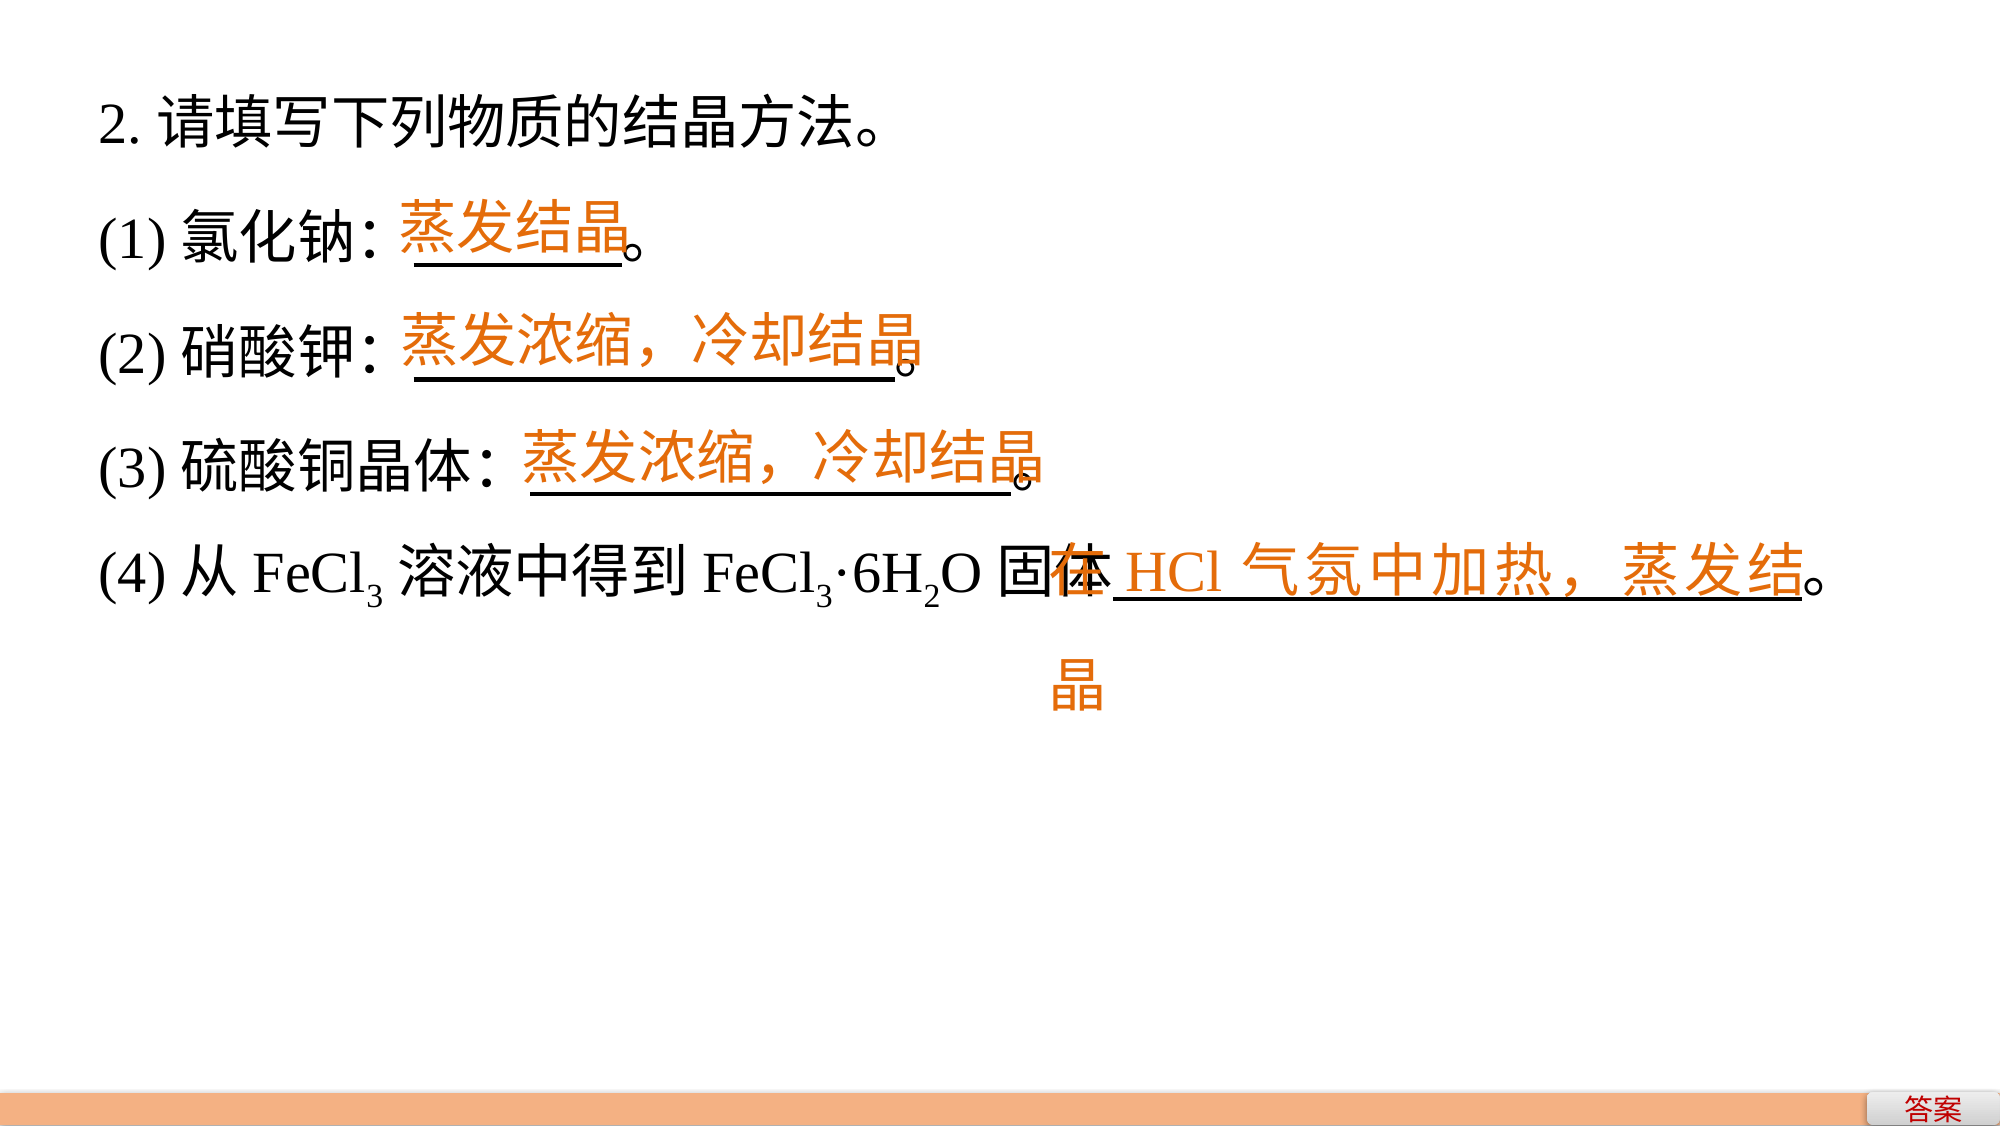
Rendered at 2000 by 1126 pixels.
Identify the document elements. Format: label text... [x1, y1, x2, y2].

text_box 蒸发浓缩，冷却结晶 [506, 368, 1061, 498]
text_box [0, 1092, 1866, 1126]
text_box 在HCl气氛中加热，蒸发结晶 [1033, 481, 1821, 726]
text_box 2.请填写下列物质的结晶方法。 (1)氯化钠： 。 (2)硝酸钾： 。 (3)硫酸铜晶体： 。 (4)从FeCl3溶液中得到FeCl3·6H2O固体 。 [78, 31, 1977, 624]
text_box 蒸发浓缩，冷却结晶 [385, 250, 940, 381]
text_box 蒸发结晶 [383, 138, 647, 268]
text_box 答案 [1866, 1091, 2000, 1126]
